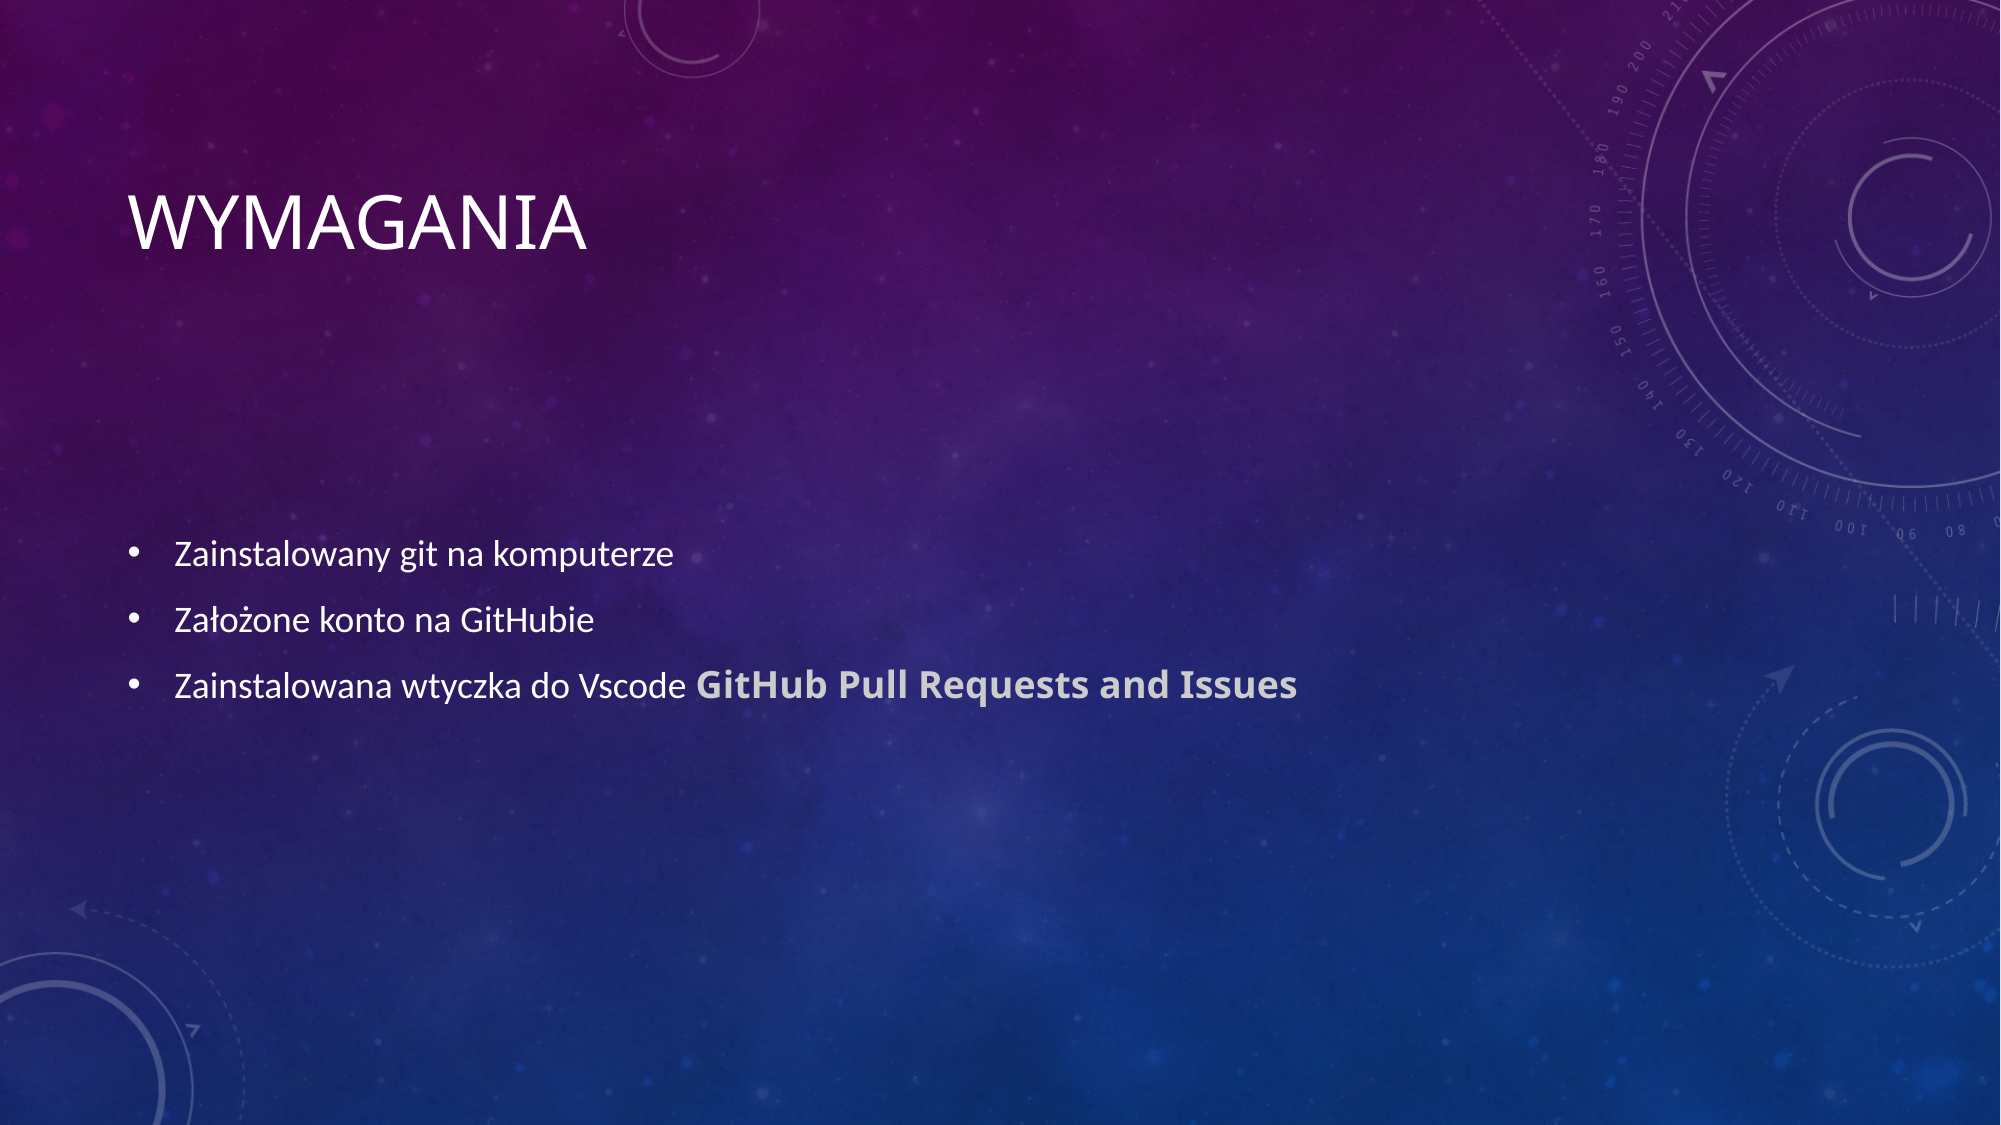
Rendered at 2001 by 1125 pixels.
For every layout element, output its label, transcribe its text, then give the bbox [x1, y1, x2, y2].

list Zainstalowany git na komputerze Założone konto na GitHubie Zainstalowana wtyczka do Vscode GitHub Pull Requests and Issues [112, 351, 1775, 950]
title Wymagania [112, 99, 1775, 339]
picture [0, 0, 2001, 1125]
